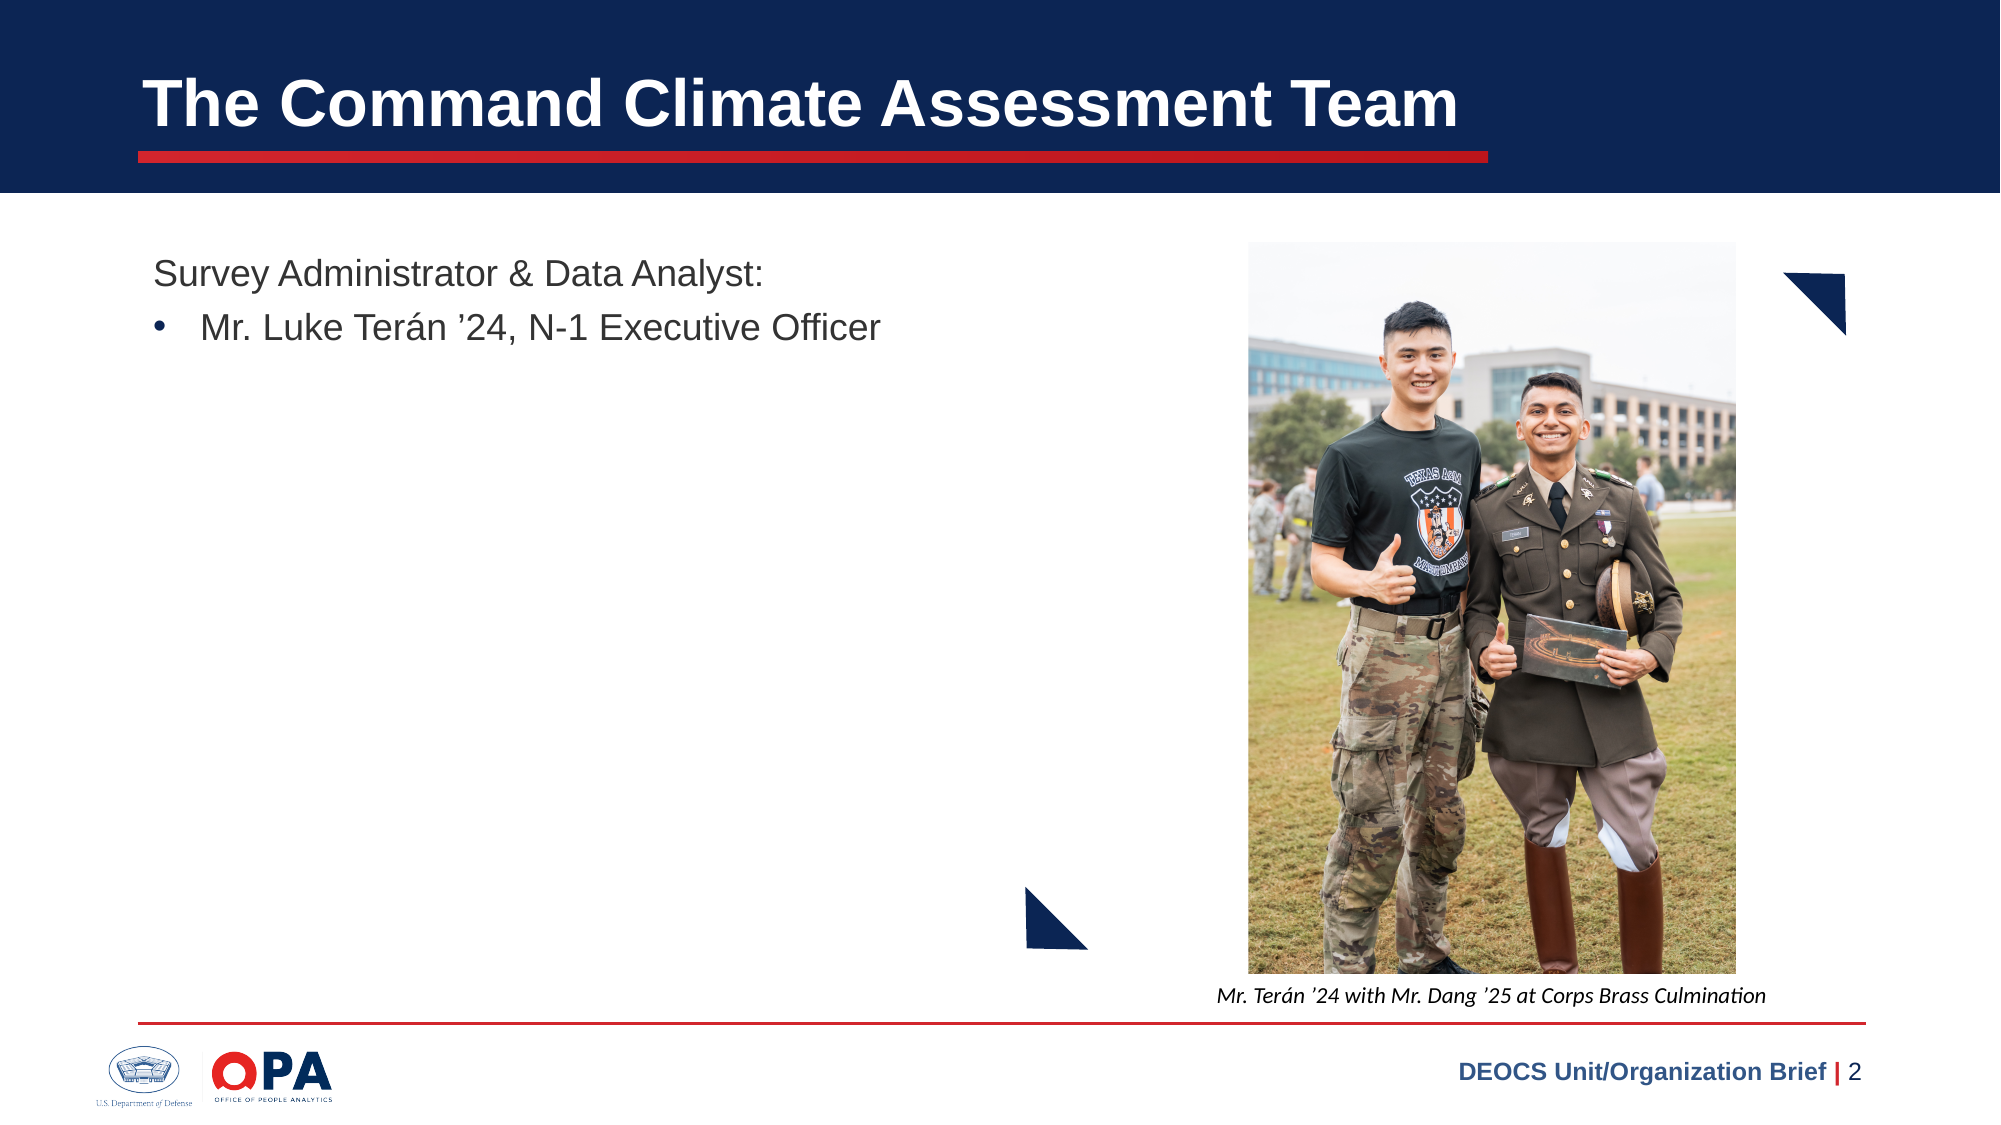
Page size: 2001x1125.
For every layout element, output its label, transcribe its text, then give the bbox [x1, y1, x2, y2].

list Survey Administrator & Data Analyst: Mr. Luke Terán ’24, N-1 Executive Officer [138, 242, 983, 974]
text_box Mr. Terán ’24 with Mr. Dang ’25 at Corps Brass Culmination [1122, 973, 1862, 1016]
picture [1248, 241, 1736, 974]
text_box [1025, 886, 1089, 950]
text_box [1783, 272, 1847, 336]
picture [87, 1037, 332, 1115]
